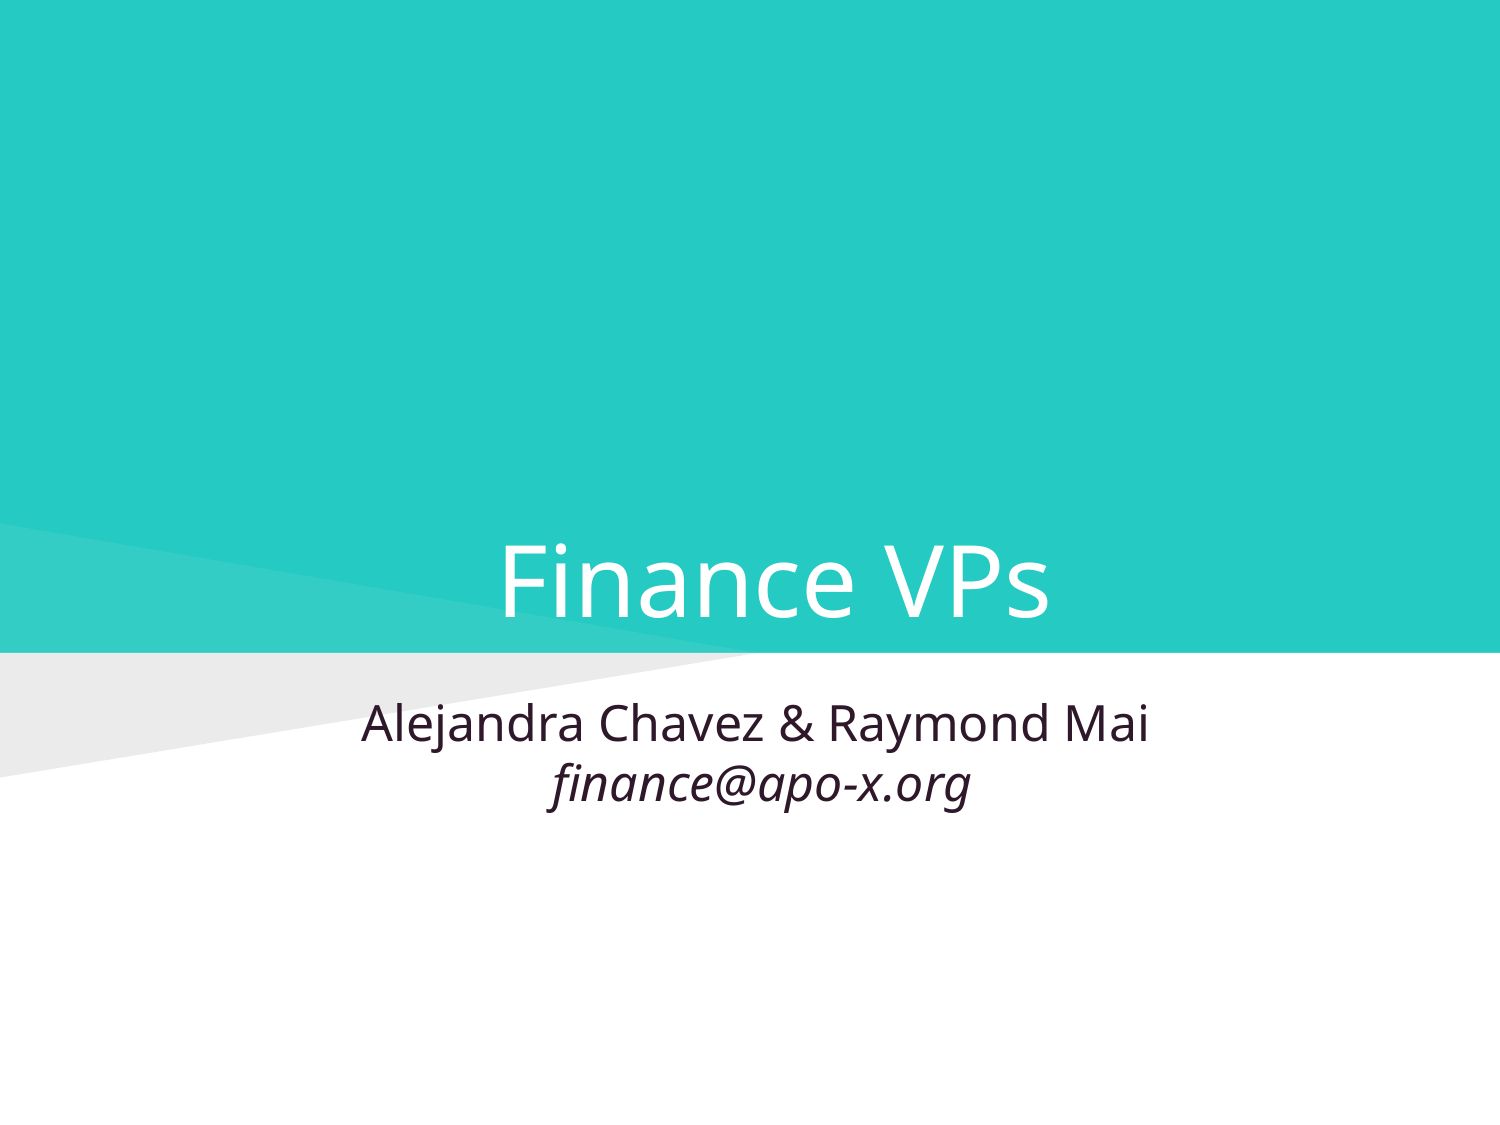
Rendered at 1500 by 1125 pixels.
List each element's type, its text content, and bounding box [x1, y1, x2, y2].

title Finance VPs [112, 382, 1388, 653]
subtitle Alejandra Chavez & Raymond Mai finance@apo-x.org [112, 676, 1388, 823]
